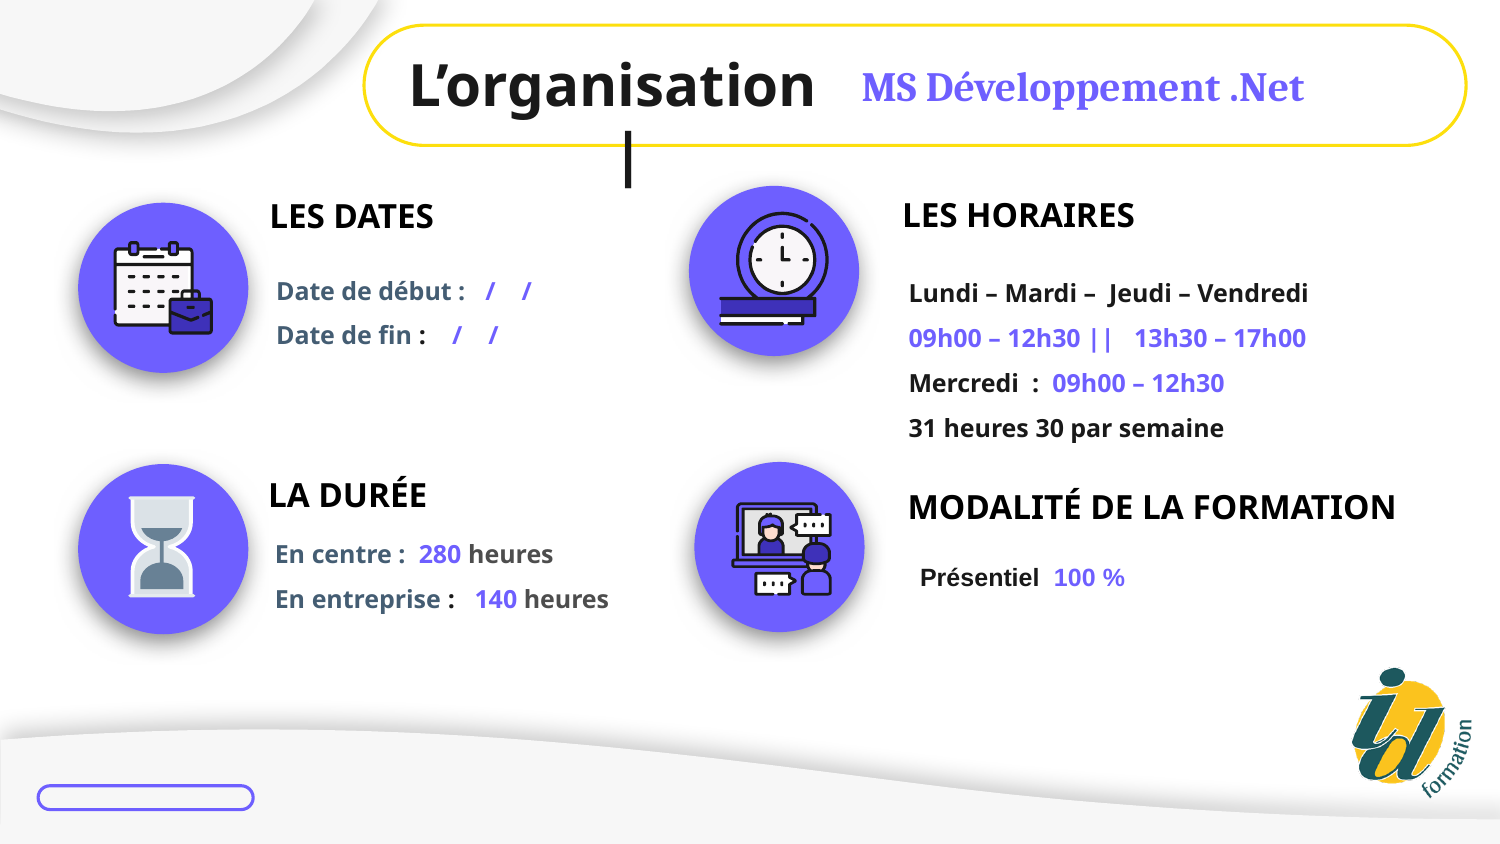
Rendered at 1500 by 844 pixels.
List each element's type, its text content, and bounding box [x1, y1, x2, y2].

text_box En centre : 280 heures En entreprise : 140 heures [259, 525, 688, 611]
text_box LA DURÉE [253, 463, 691, 524]
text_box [694, 461, 865, 633]
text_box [77, 463, 249, 635]
text_box MODALITÉ DE LA FORMATION [892, 476, 1427, 537]
text_box Date de début : / / Date de fin : / / [261, 262, 683, 348]
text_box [77, 202, 249, 374]
text_box Lundi – Mardi – Jeudi – Vendredi 09h00 – 12h30 || 13h30 – 17h00 Mercredi : 09h00 – 12h30 31 heures 30 par semaine [893, 245, 1434, 461]
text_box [688, 185, 860, 357]
text_box Présentiel 100 % [904, 518, 1446, 687]
text_box LES DATES [254, 184, 689, 245]
text_box LES HORAIRES [887, 183, 1421, 244]
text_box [363, 24, 1467, 146]
picture [1319, 646, 1500, 827]
